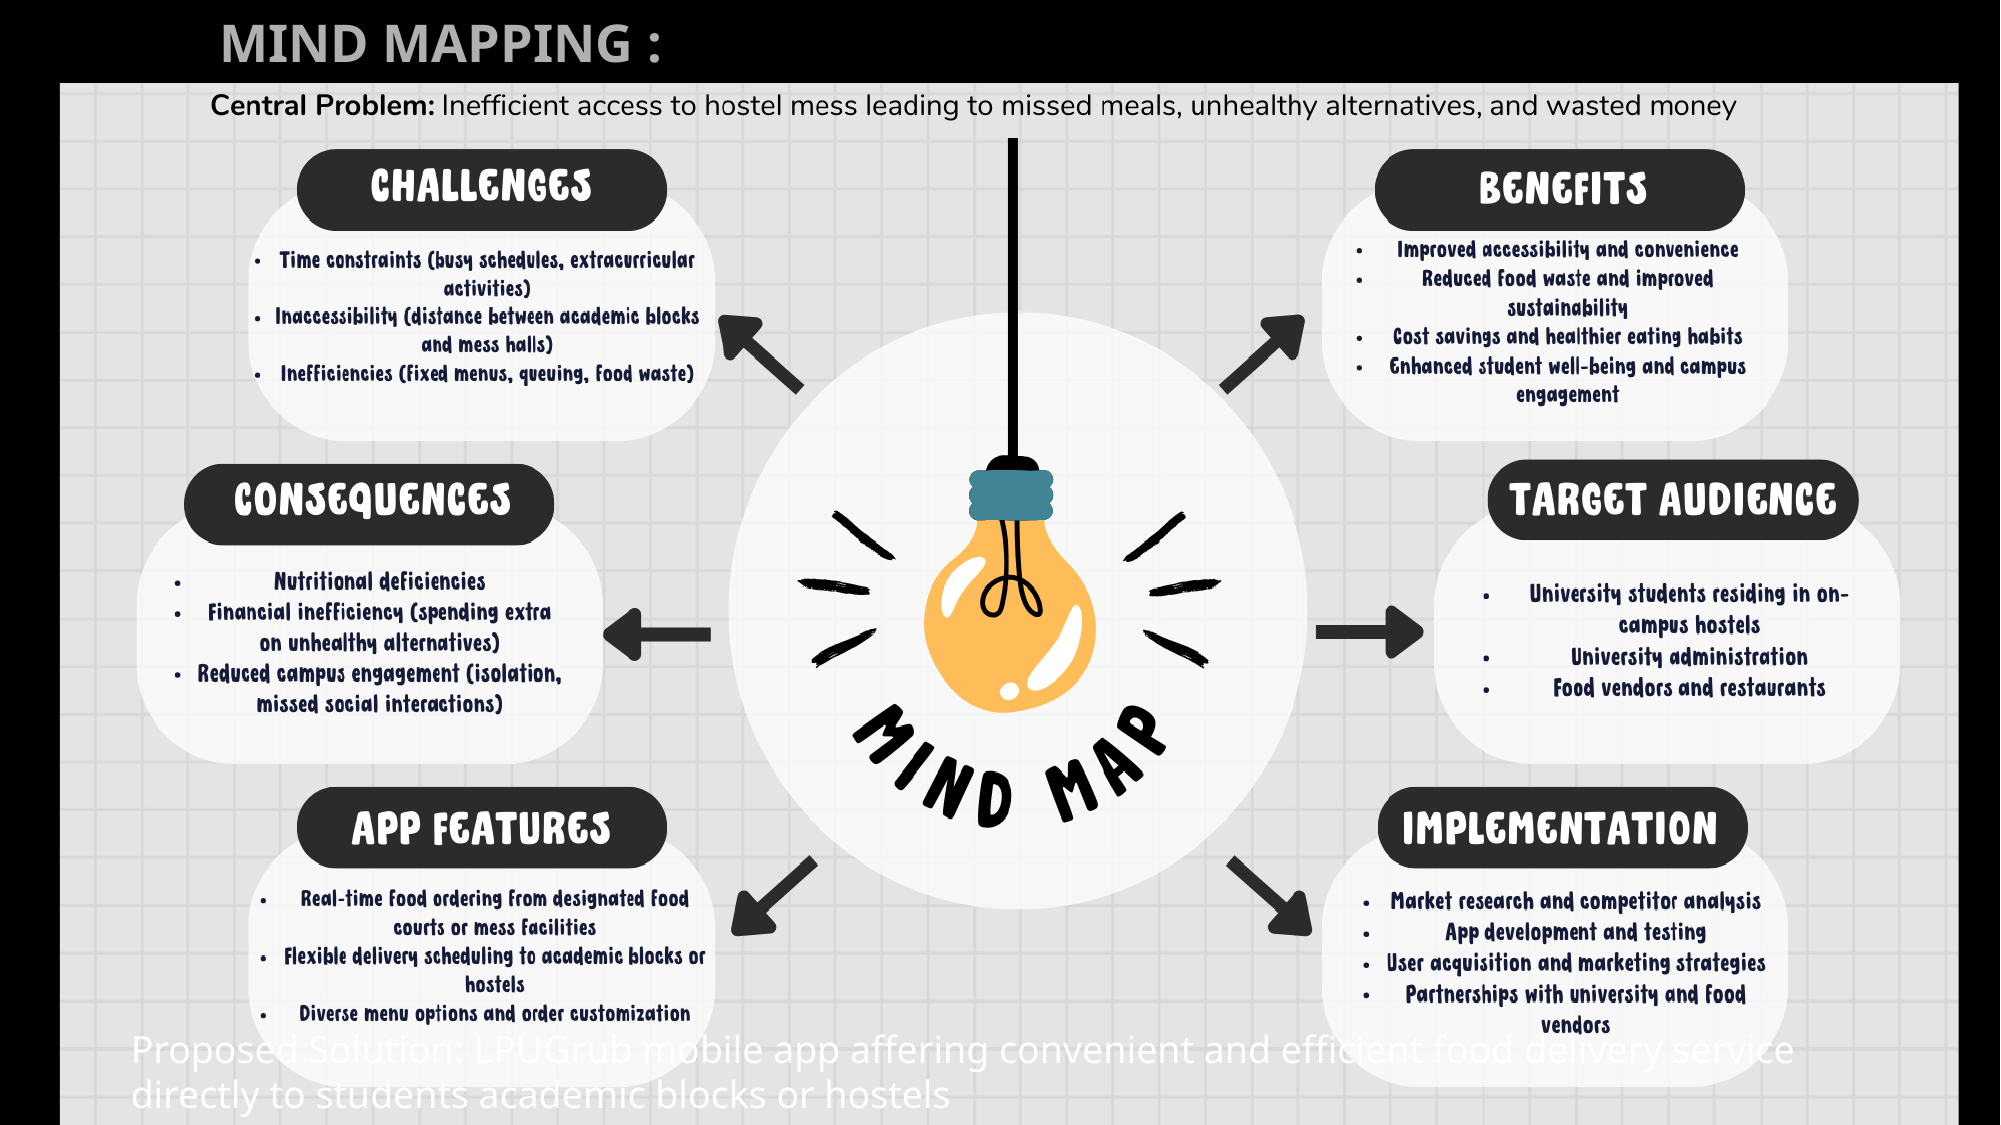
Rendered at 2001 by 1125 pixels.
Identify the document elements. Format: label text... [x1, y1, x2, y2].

text_box MIND MAPPING : [0, 2, 1090, 80]
picture [59, 83, 1959, 1125]
